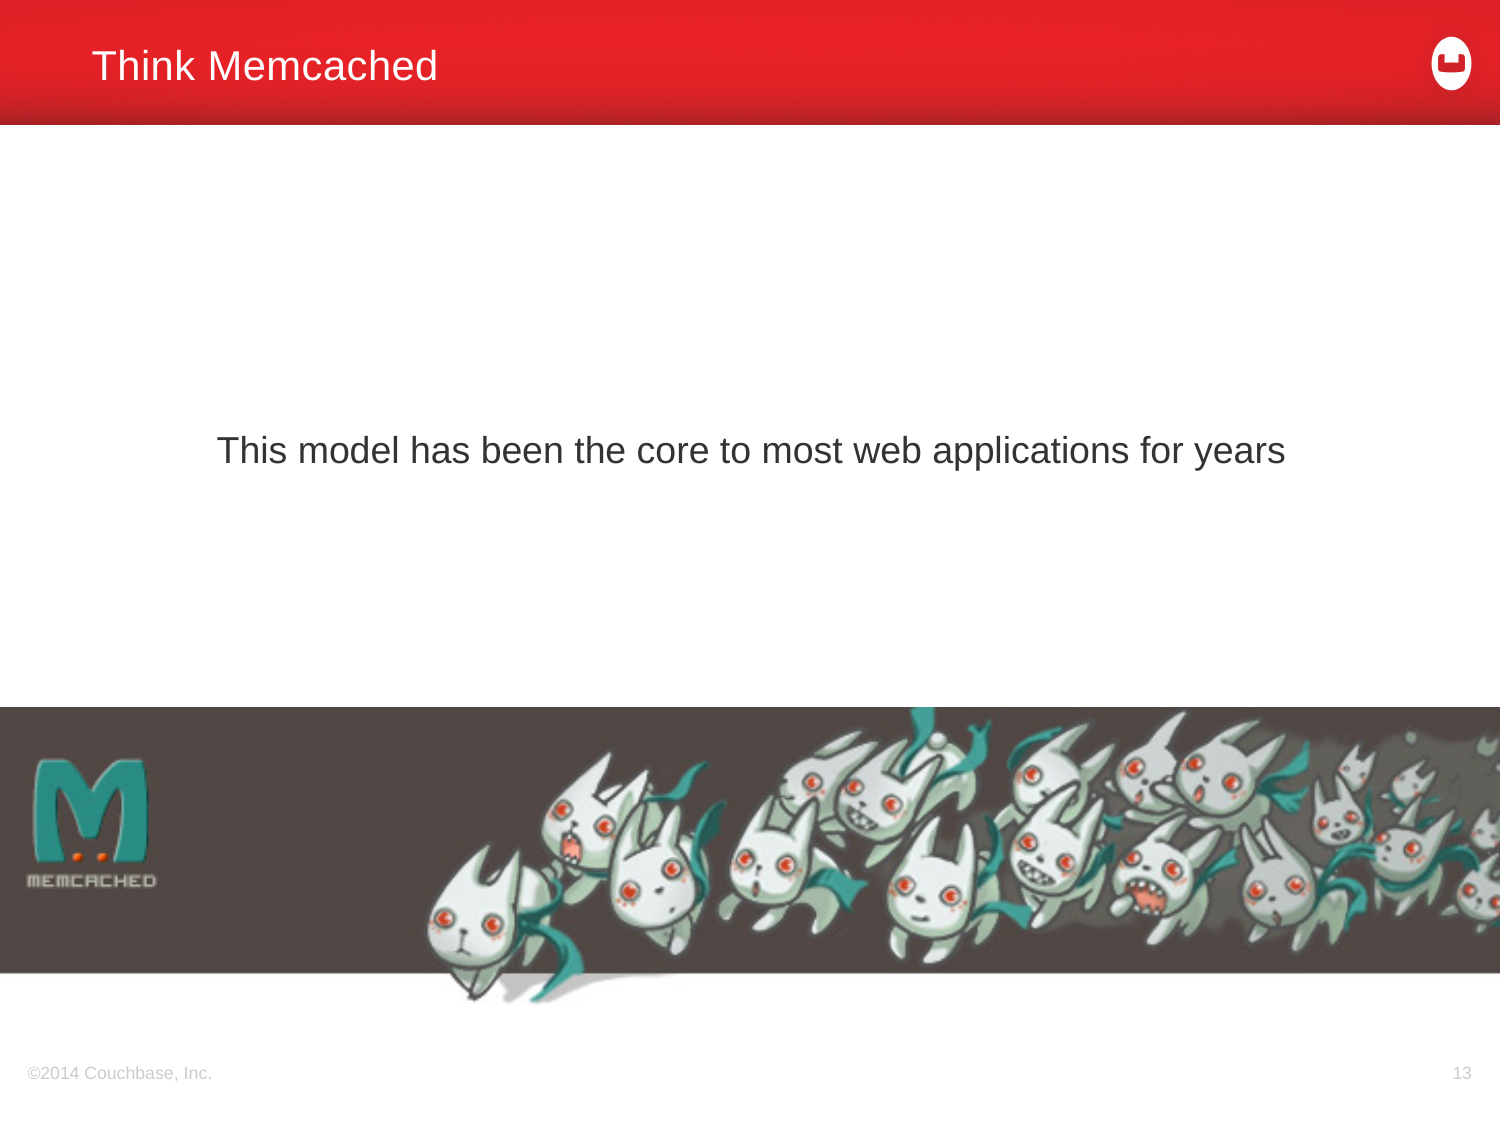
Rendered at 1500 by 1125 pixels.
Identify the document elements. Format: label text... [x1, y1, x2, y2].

picture [0, 0, 1500, 125]
slide_number 13 [1350, 1042, 1473, 1103]
picture [0, 706, 1500, 1007]
list This model has been the core to most web applications for years [76, 232, 1427, 671]
footer ©2014 Couchbase, Inc. [27, 1042, 503, 1103]
title Think Memcached [76, 4, 1427, 125]
